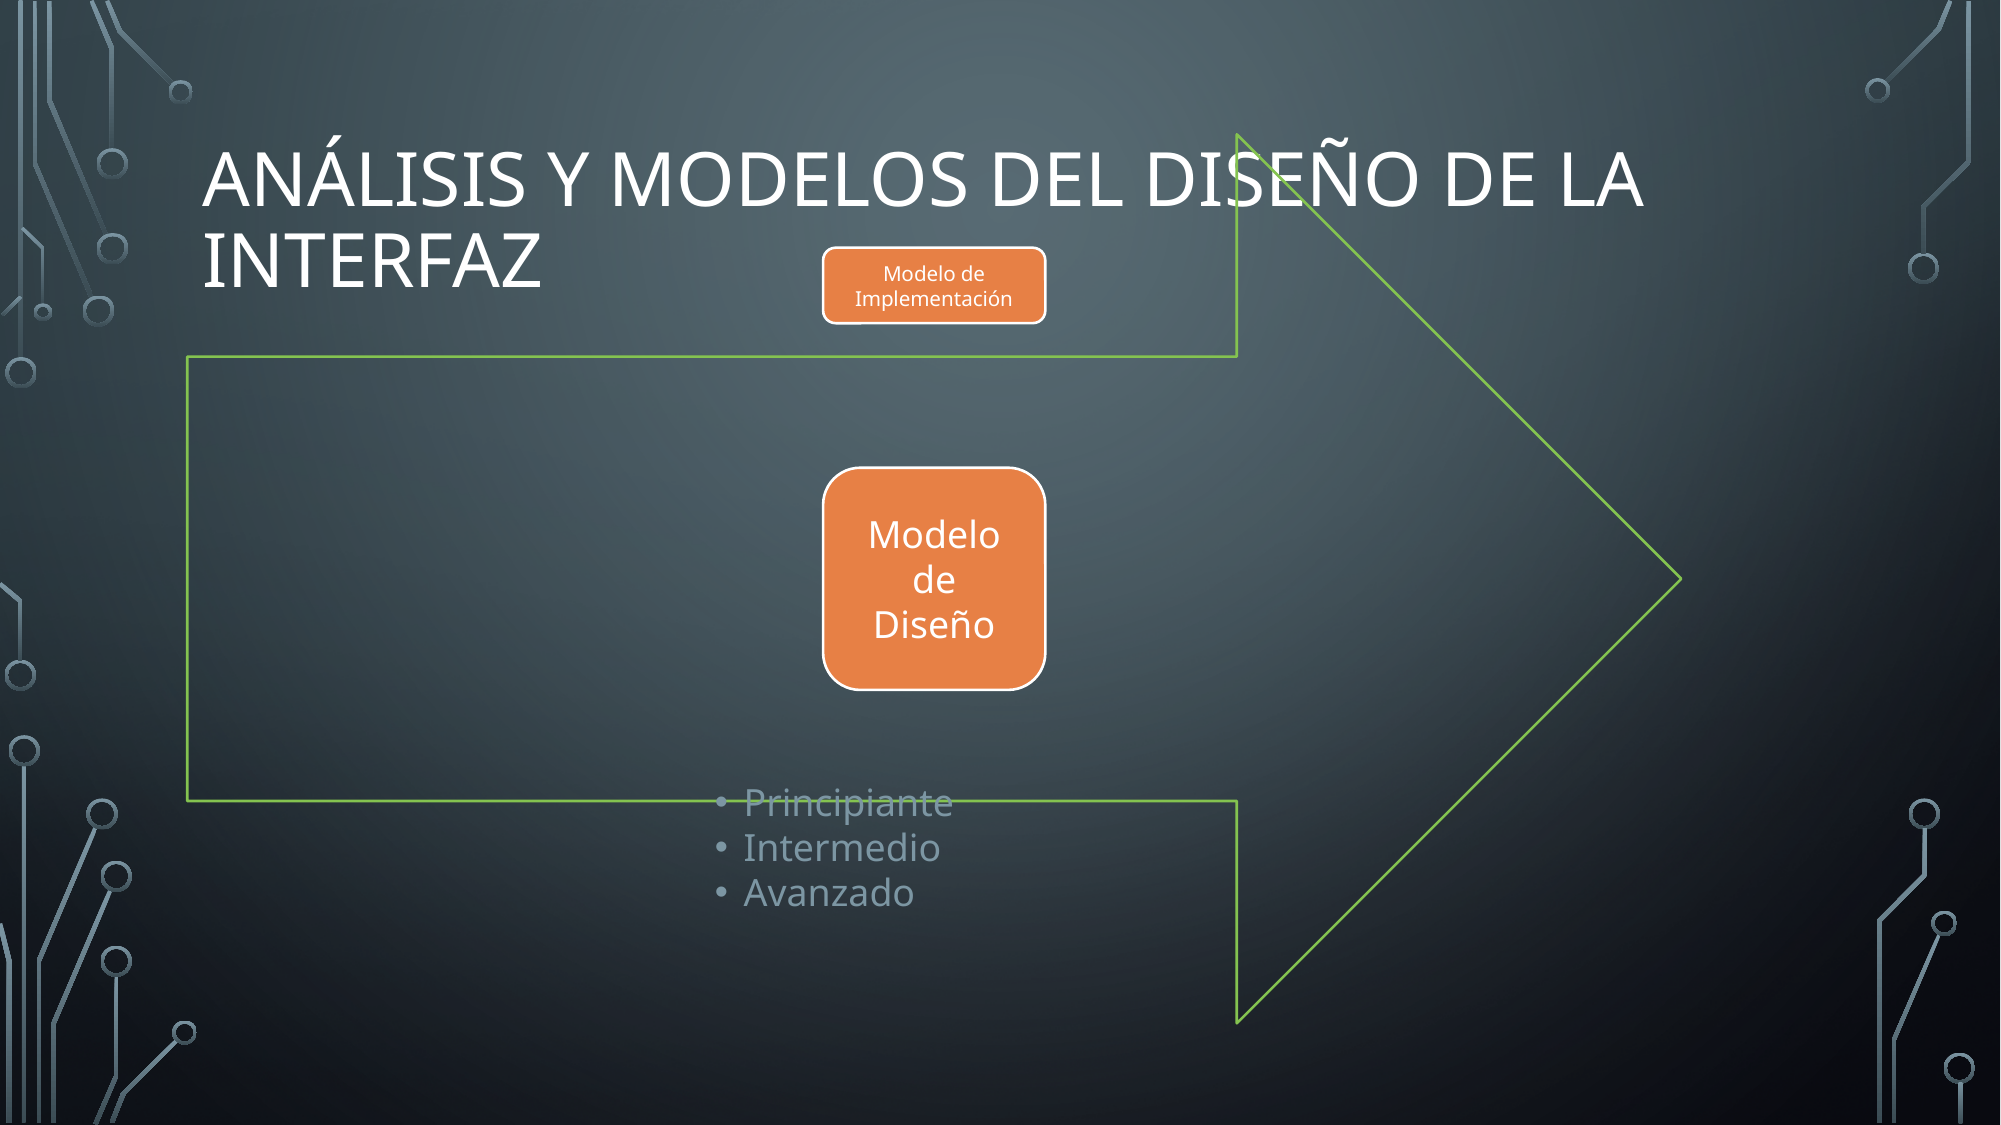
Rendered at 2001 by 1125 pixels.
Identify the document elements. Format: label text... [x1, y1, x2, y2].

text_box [186, 134, 1682, 1024]
title Análisis y modelos del diseño de la interfaz [187, 101, 1813, 344]
